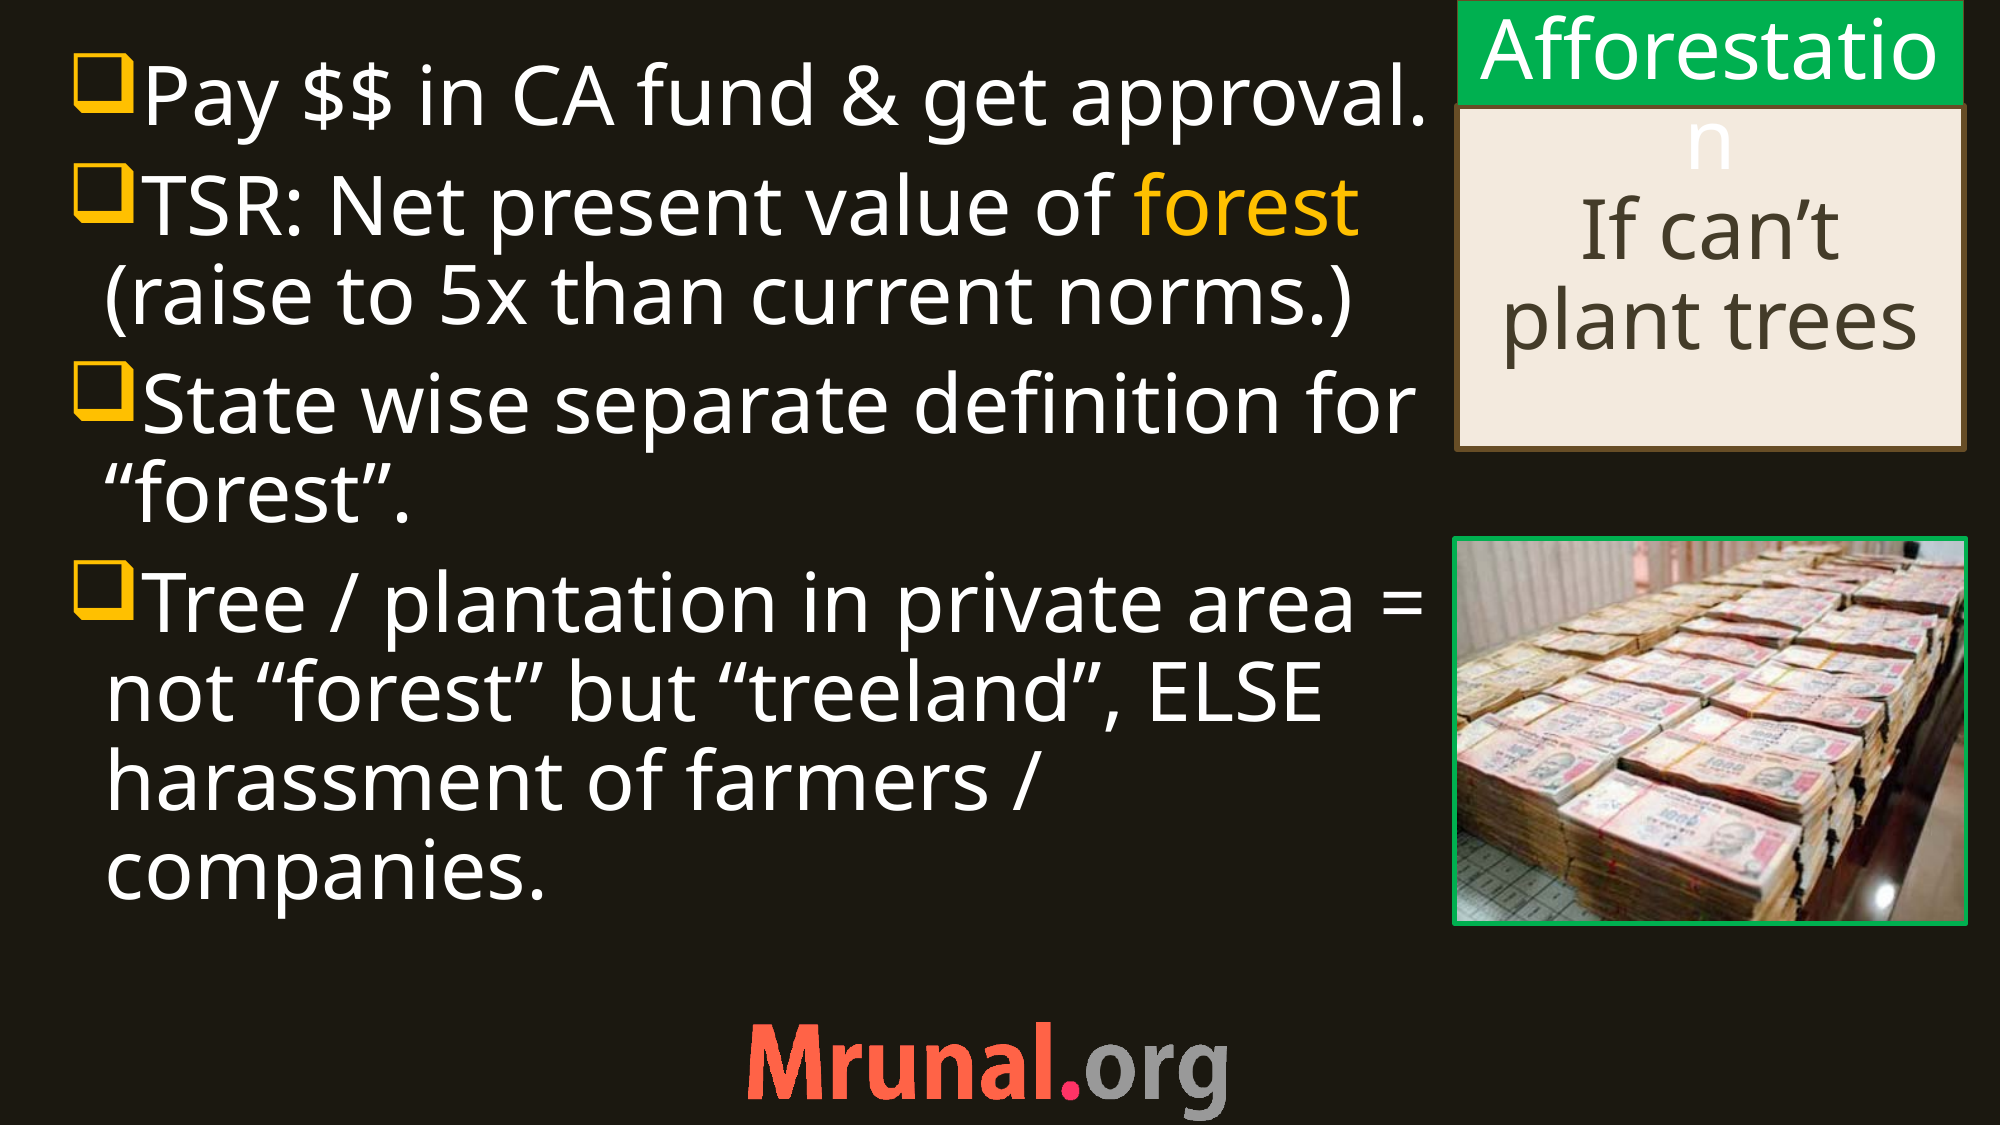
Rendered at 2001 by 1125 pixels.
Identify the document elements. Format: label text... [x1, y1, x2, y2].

picture [741, 1014, 1230, 1125]
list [1456, 540, 1964, 922]
list Afforestation [1457, 0, 1964, 106]
list Pay $$ in CA fund & get approval. TSR: Net present value of forest (raise to 5x than current norms.) State wise separate definition for “forest”. Tree / plantation in private area = not “forest” but “treeland”, ELSE harassment of farmers / companies. [52, 47, 1447, 1014]
title If can’t plant trees [1454, 103, 1967, 452]
